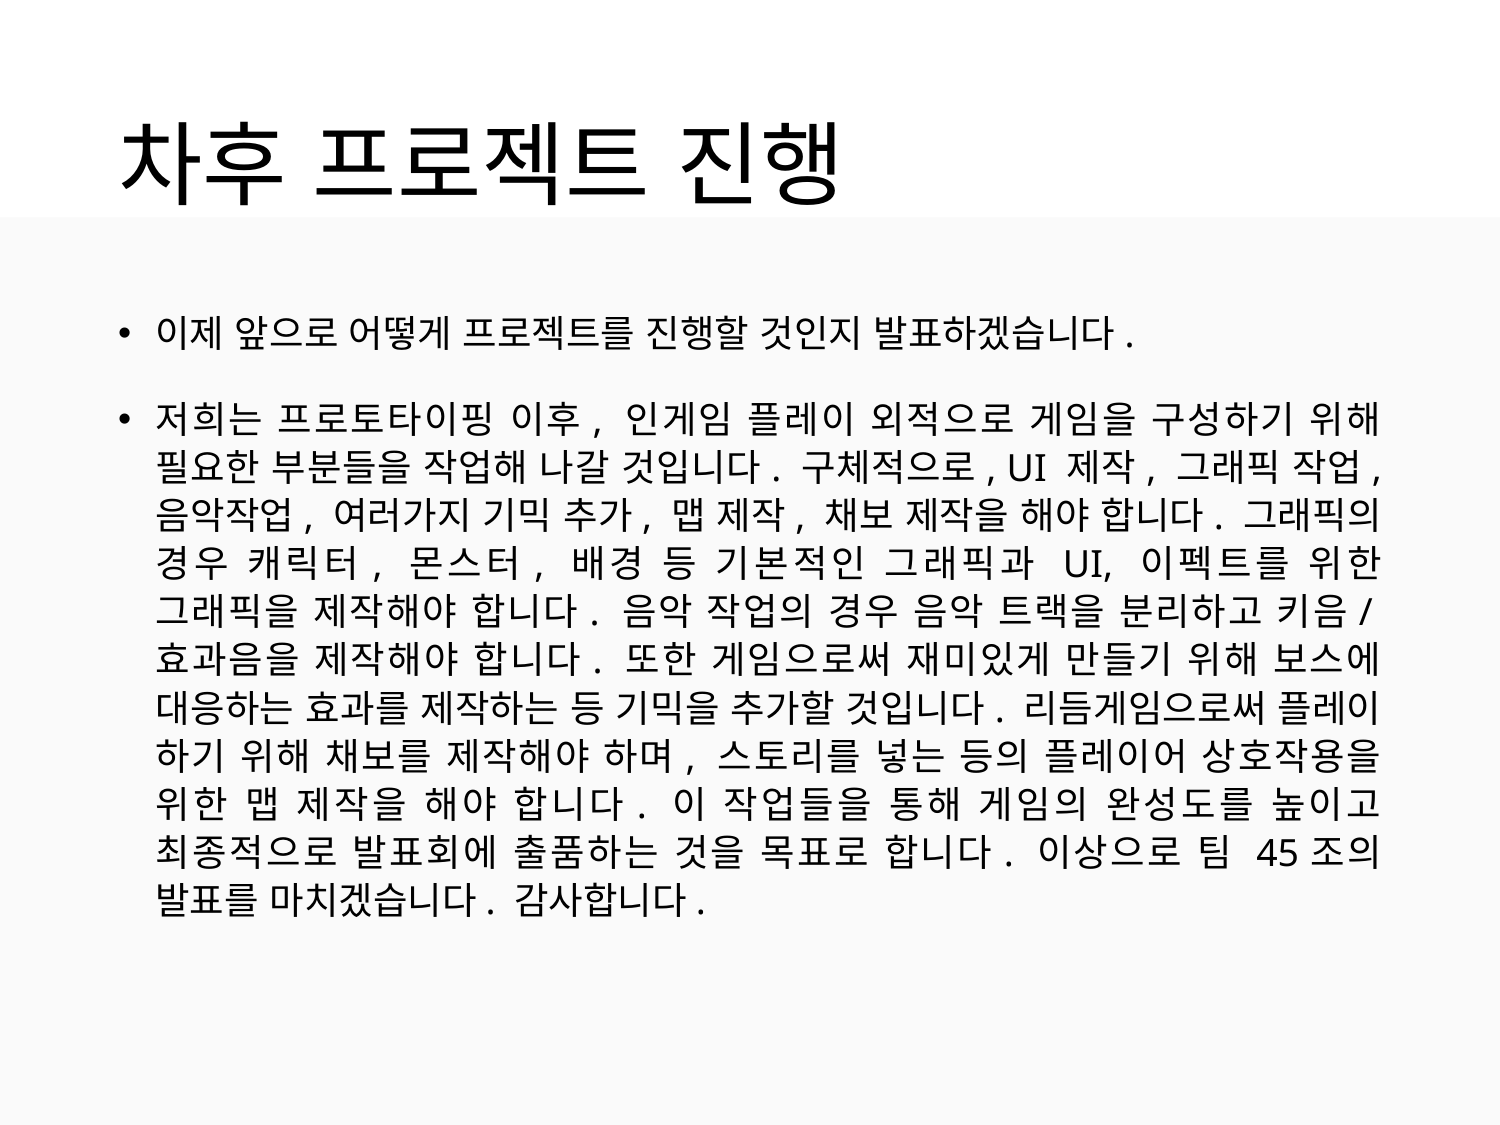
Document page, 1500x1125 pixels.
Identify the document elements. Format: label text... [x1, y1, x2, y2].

text_box [0, 0, 1500, 218]
title 차후 프로젝트 진행 [103, 59, 1397, 278]
list 이제 앞으로 어떻게 프로젝트를 진행할 것인지 발표하겠습니다. 저희는 프로토타이핑 이후, 인게임 플레이 외적으로 게임을 구성하기 위해 필요한 부분들을 작업해 나갈 것입니다. 구체적으로, UI 제작, 그래픽 작업, 음악작업, 여러가지 기믹 추가, 맵 제작, 채보 제작을 해야 합니다. 그래픽의 경우 캐릭터, 몬스터, 배경 등 기본적인 그래픽과 UI, 이펙트를 위한 그래픽을 제작해야 합니다. 음악 작업의 경우 음악 트랙을 분리하고 키음/효과음을 제작해야 합니다. 또한 게임으로써 재미있게 만들기 위해 보스에 대응하는 효과를 제작하는 등 기믹을 추가할 것입니다. 리듬게임으로써 플레이 하기 위해 채보를 제작해야 하며, 스토리를 넣는 등의 플레이어 상호작용을 위한 맵 제작을 해야 합니다. 이 작업들을 통해 게임의 완성도를 높이고 최종적으로 발표회에 출품하는 것을 목표로 합니다. 이상으로 팀 45조의 발표를 마치겠습니다. 감사합니다. [103, 299, 1397, 1014]
